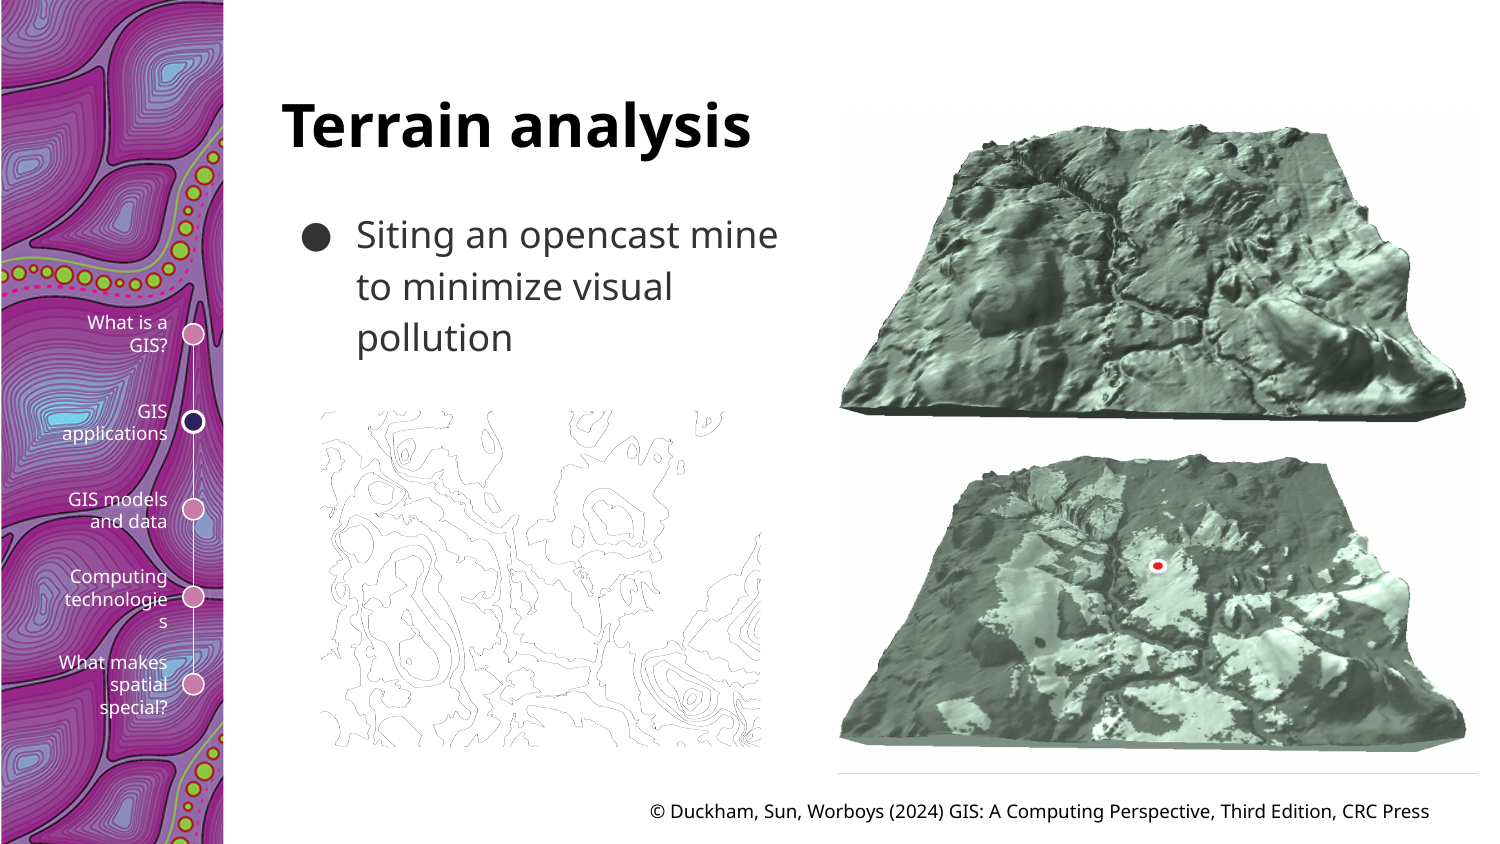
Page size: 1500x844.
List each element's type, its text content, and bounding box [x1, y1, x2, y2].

text_box [182, 411, 204, 433]
list Siting an opencast mine to minimize visual pollution [266, 189, 829, 750]
title Terrain analysis [266, 72, 1449, 176]
picture [320, 410, 761, 748]
picture [838, 107, 1478, 775]
picture [1, 0, 224, 844]
